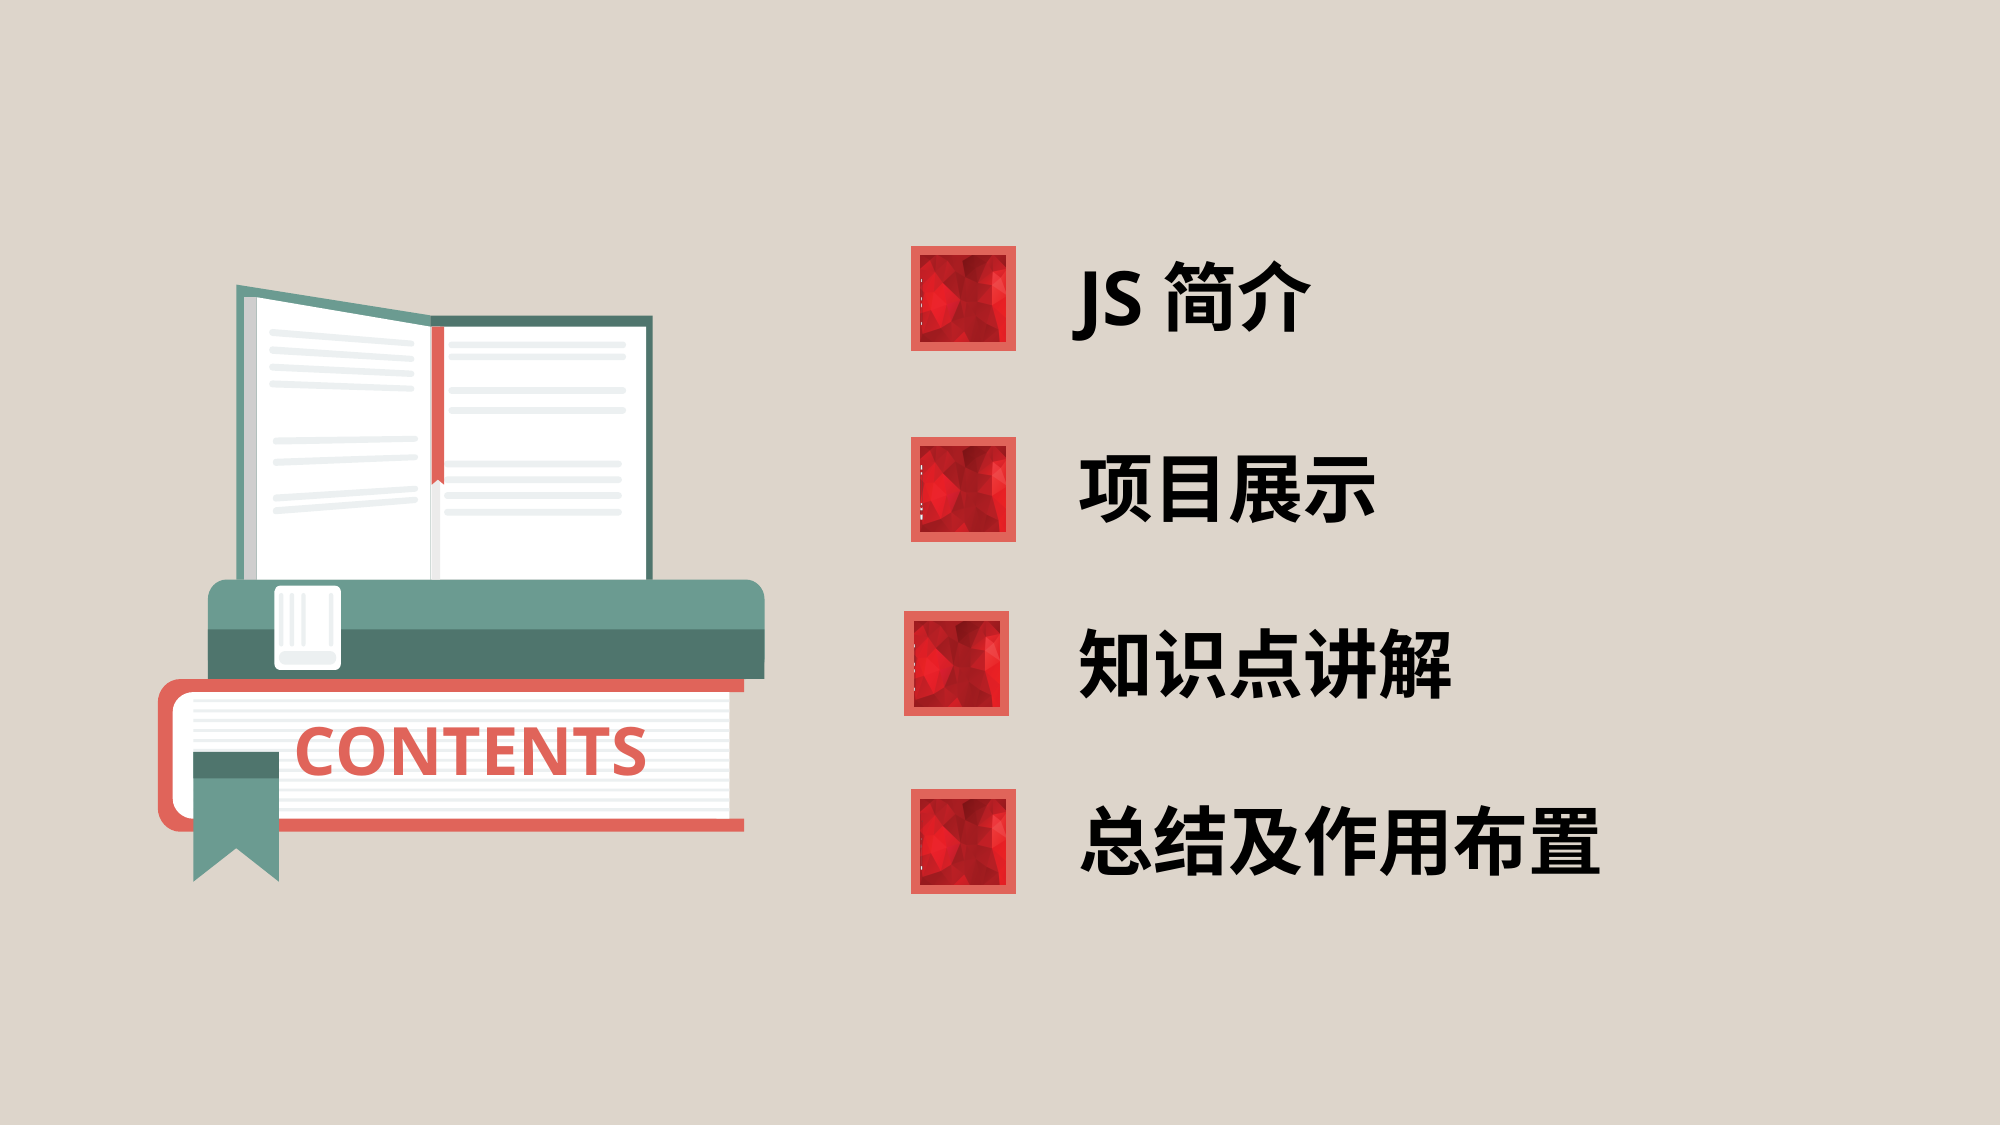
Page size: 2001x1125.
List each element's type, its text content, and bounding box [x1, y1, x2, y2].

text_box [157, 284, 765, 882]
text_box 项目展示 [1063, 433, 1957, 539]
text_box 知识点讲解 [1063, 610, 1957, 715]
picture [919, 798, 1007, 886]
text_box JS简介 [1063, 242, 1957, 348]
text_box 总结及作用布置 [1063, 786, 1957, 892]
picture [919, 254, 1007, 342]
picture [919, 445, 1007, 533]
picture [913, 620, 1001, 708]
